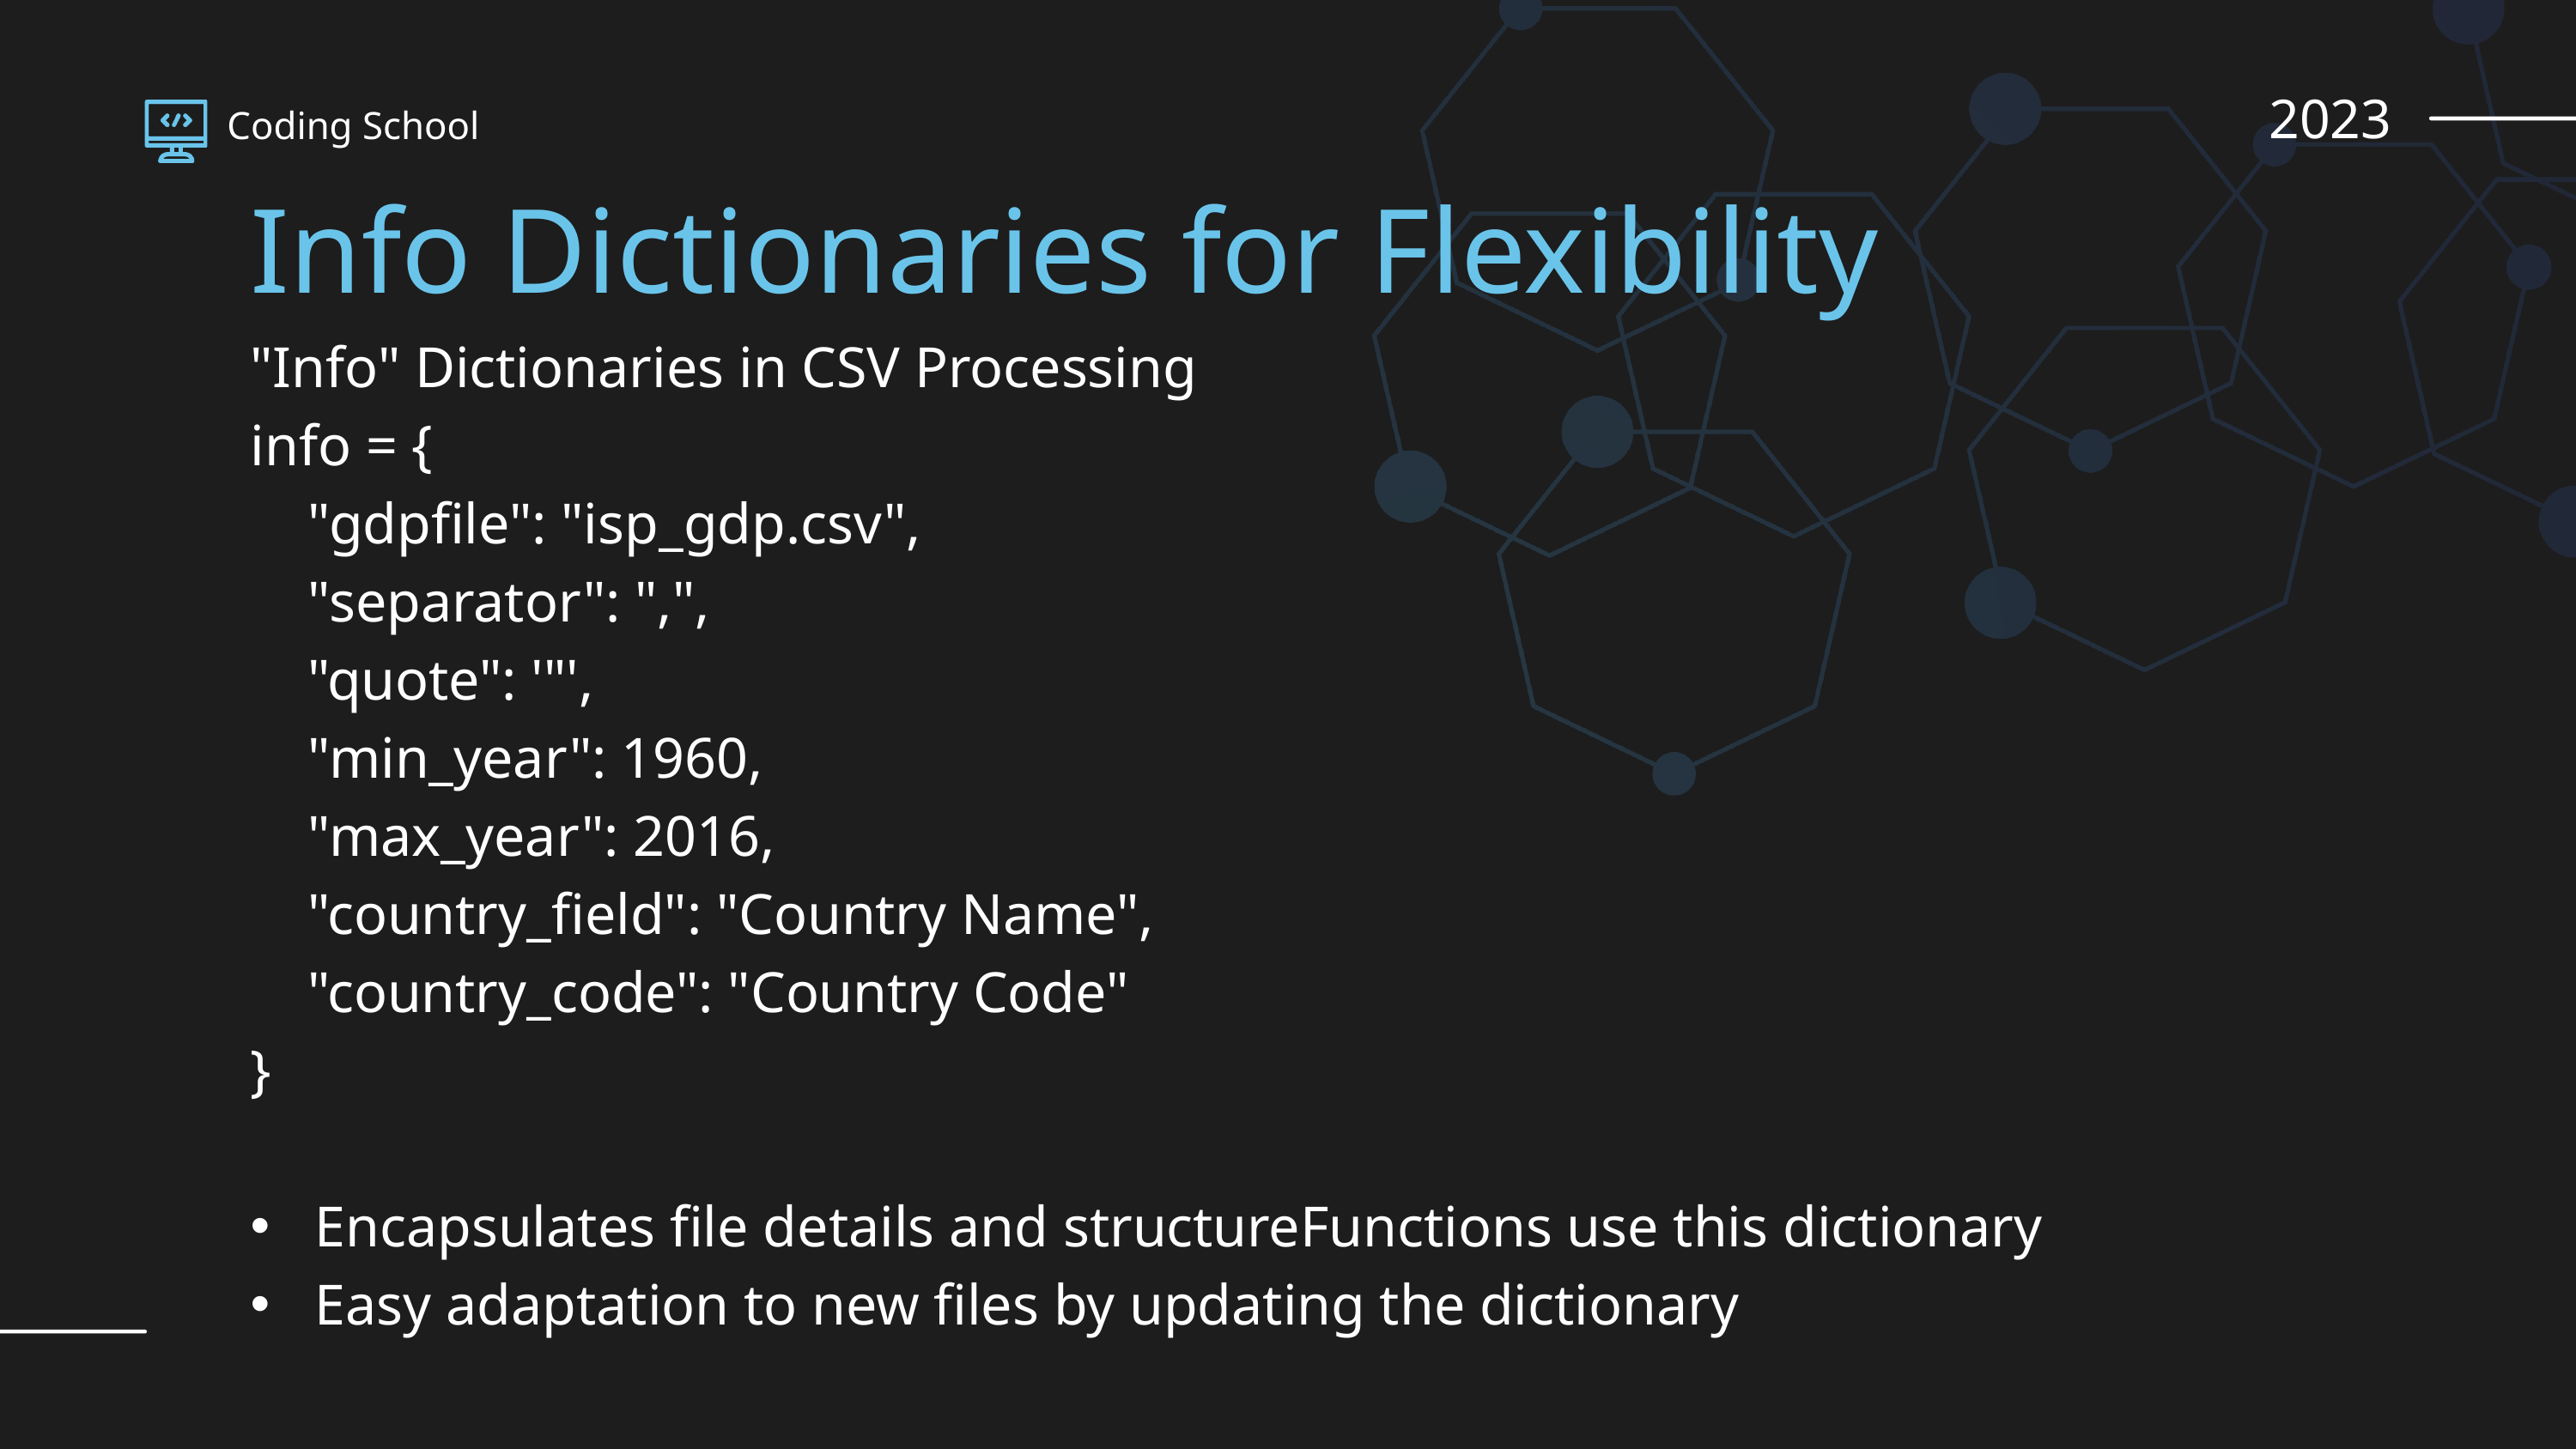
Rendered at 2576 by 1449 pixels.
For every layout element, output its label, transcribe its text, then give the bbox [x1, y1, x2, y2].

text_box Coding School [227, 94, 614, 148]
text_box [144, 100, 208, 163]
text_box [1371, 0, 2576, 796]
text_box 2023 [2097, 93, 2392, 149]
text_box Info Dictionaries for Flexibility [250, 195, 2508, 317]
text_box "Info" Dictionaries in CSV Processing info = { "gdpfile": "isp_gdp.csv", "separator": ",", "quote": '"', "min_year": 1960, "max_year": 2016, "country_field": "Country Name", "country_code": "Country Code" } Encapsulates file details and structureFunctions use this dictionary Easy adaptation to new files by updating the dictionary [250, 319, 2487, 1449]
